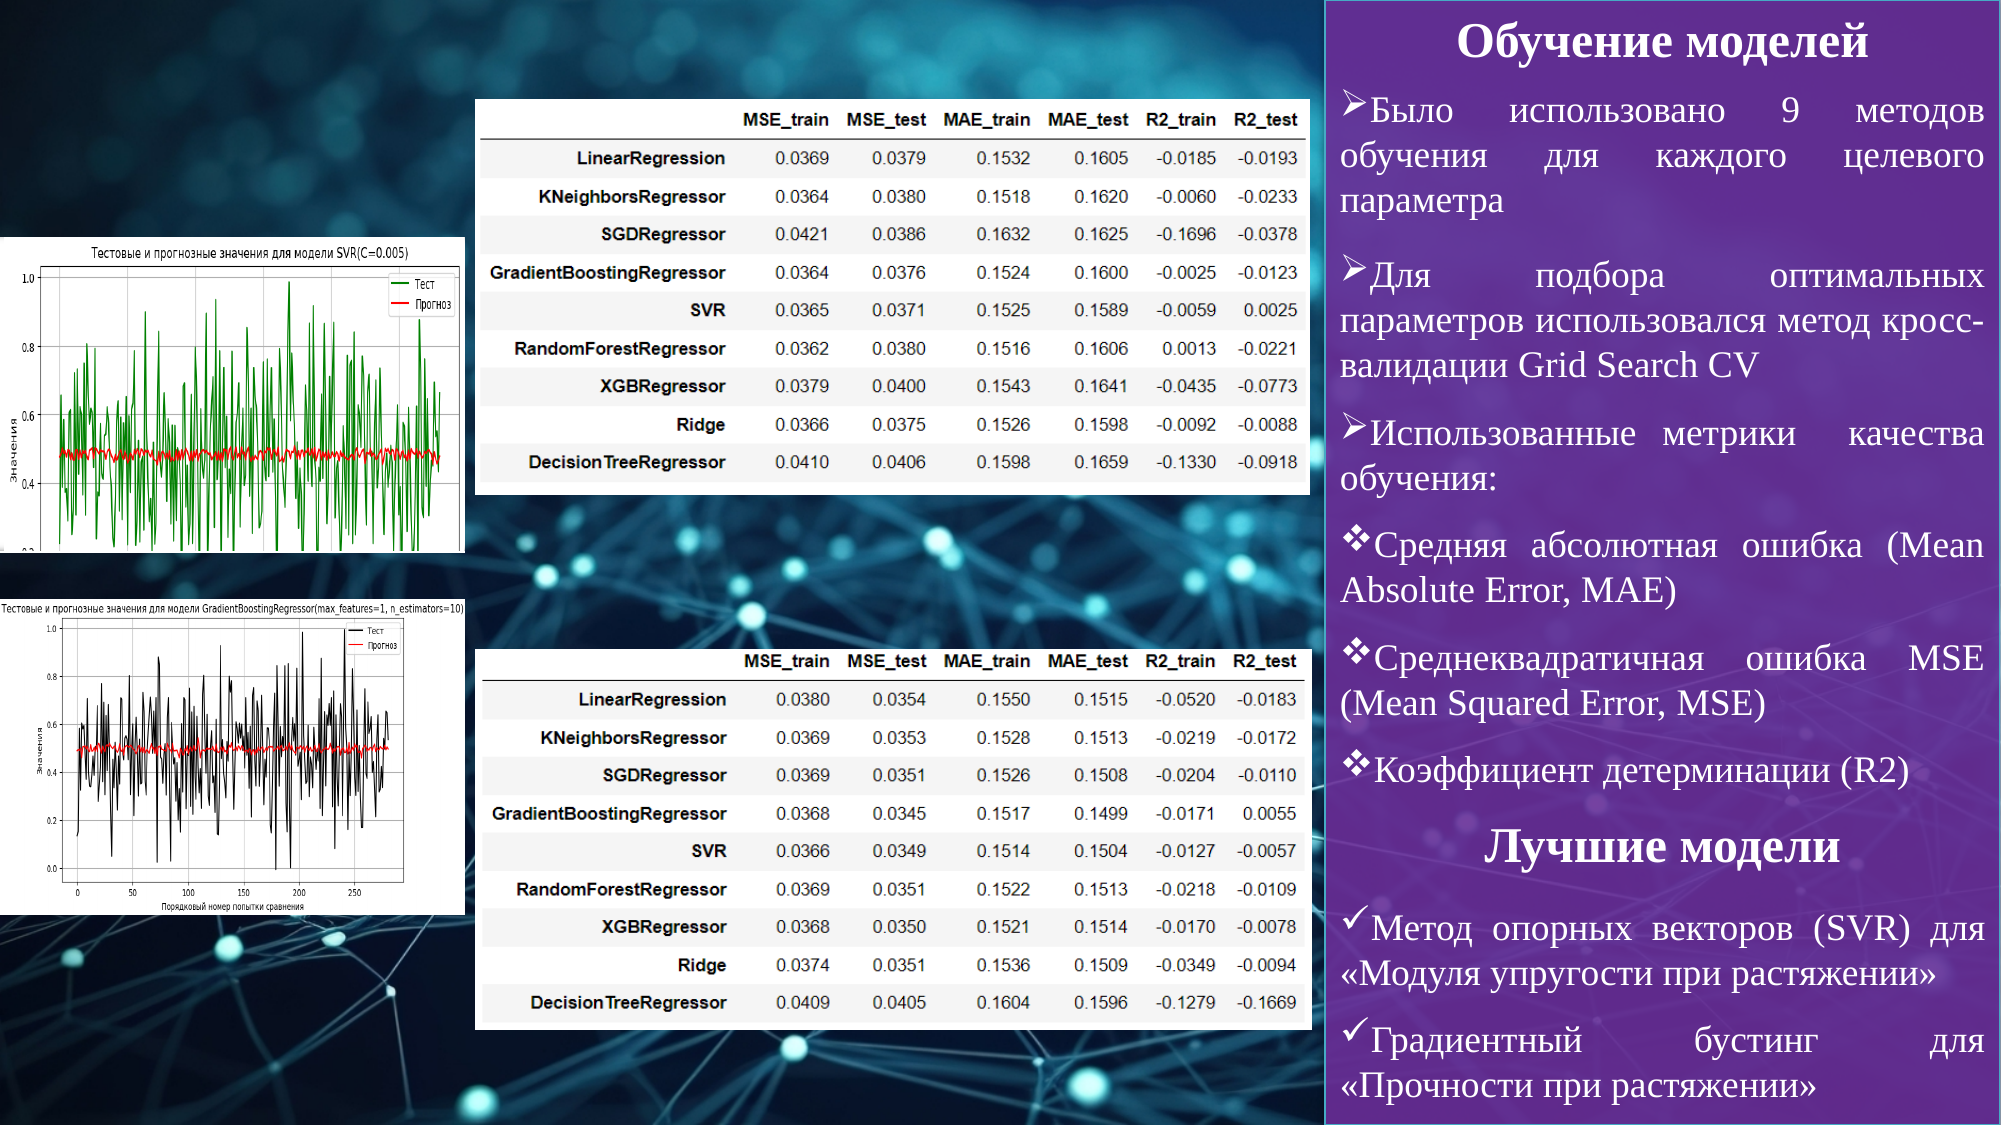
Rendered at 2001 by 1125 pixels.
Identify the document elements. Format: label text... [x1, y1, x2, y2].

text_box Обучение моделей Было использовано 9 методов обучения для каждого целевого параметра Для подбора оптимальных параметров использовался метод кросс-валидации Grid Search CV Использованные метрики качества обучения: Средняя абсолютная ошибка (Mean Absolute Error, МАЕ) Среднеквадратичная ошибка MSE (Mean Squared Error, MSE) Коэффициент детерминации (R2) Лучшие модели Метод опорных векторов (SVR) для «Модуля упругости при растяжении» Градиентный бустинг для «Прочности при растяжении» [1324, 0, 2001, 1125]
picture [0, 0, 1324, 1125]
